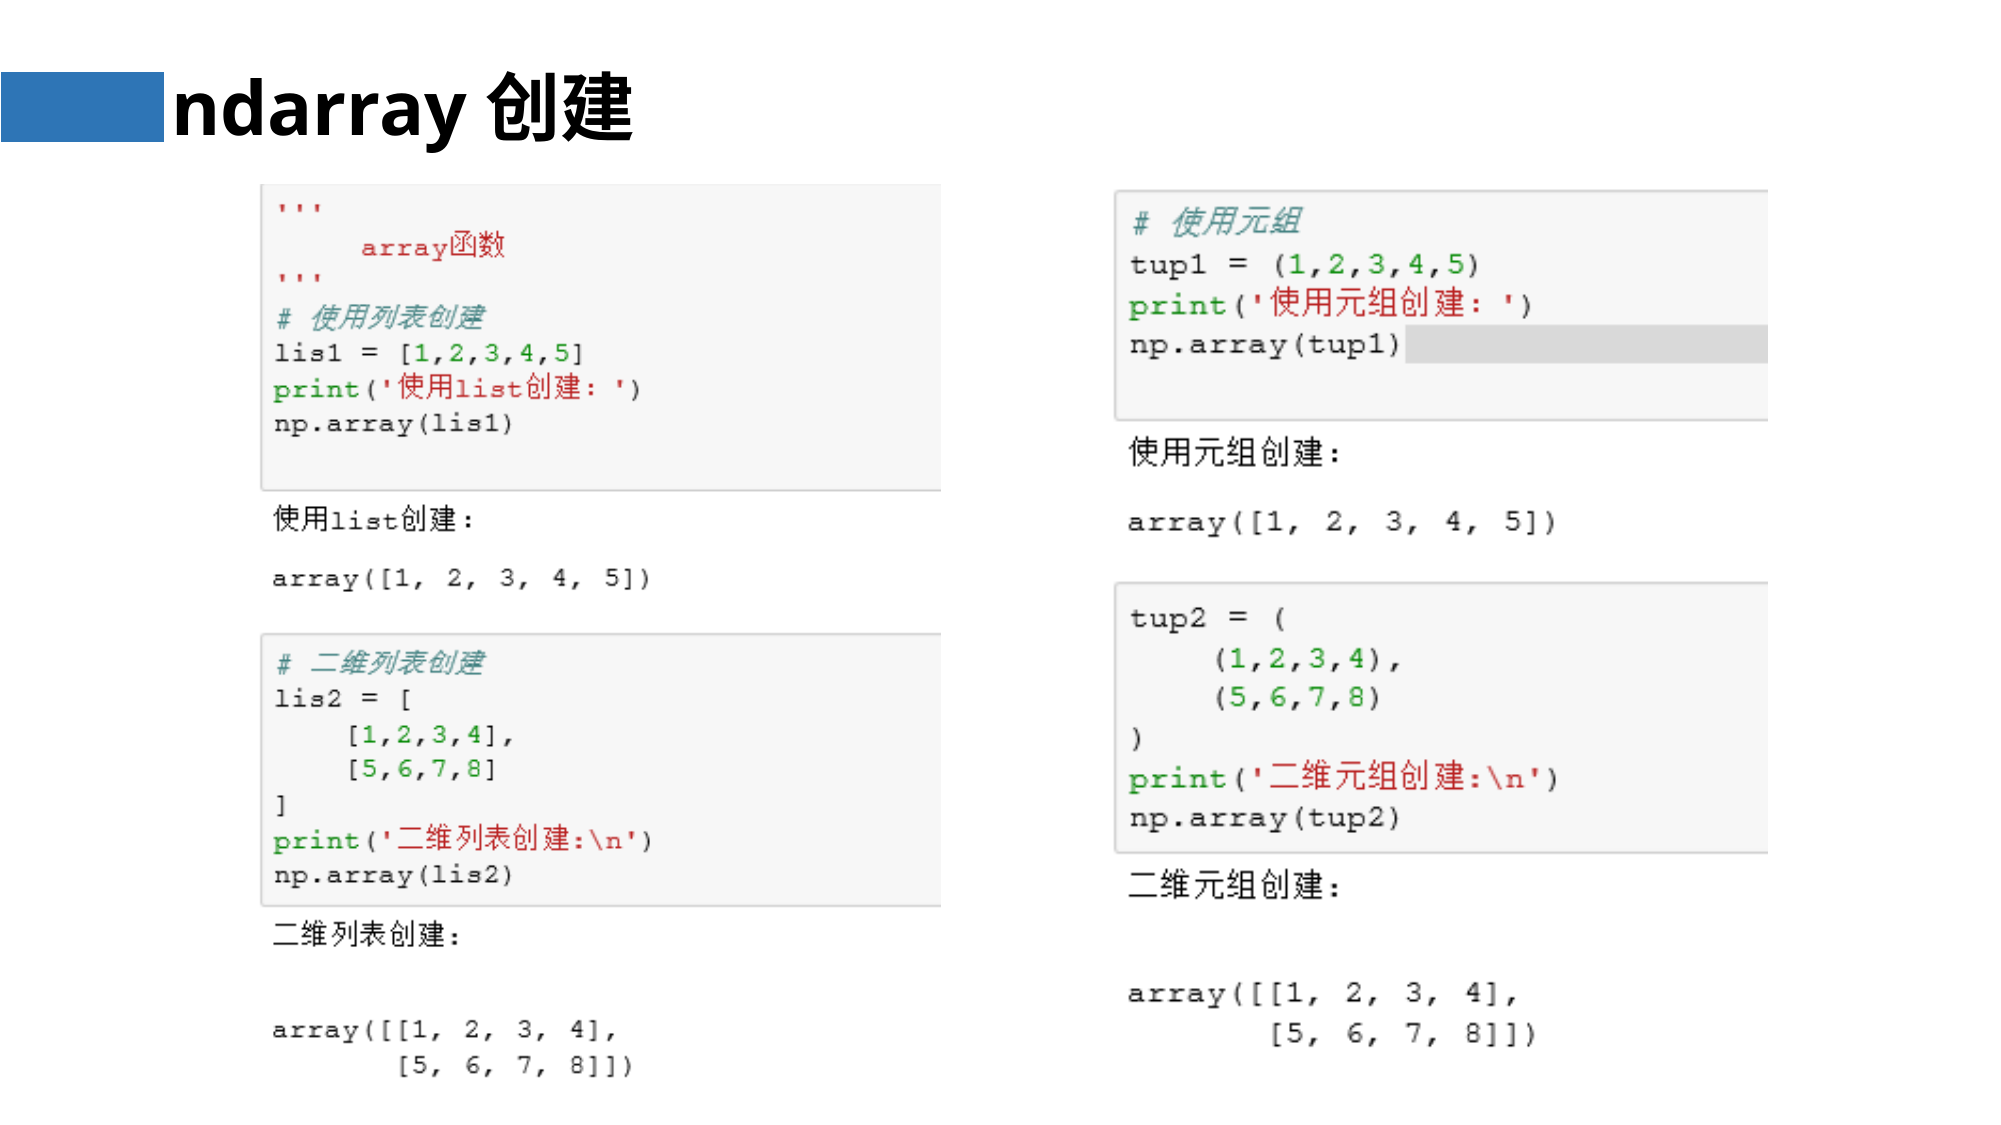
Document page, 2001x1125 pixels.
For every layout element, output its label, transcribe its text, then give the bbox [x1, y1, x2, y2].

picture [255, 184, 941, 1117]
title ndarray创建 [156, 63, 1507, 187]
picture [1106, 184, 1768, 1090]
